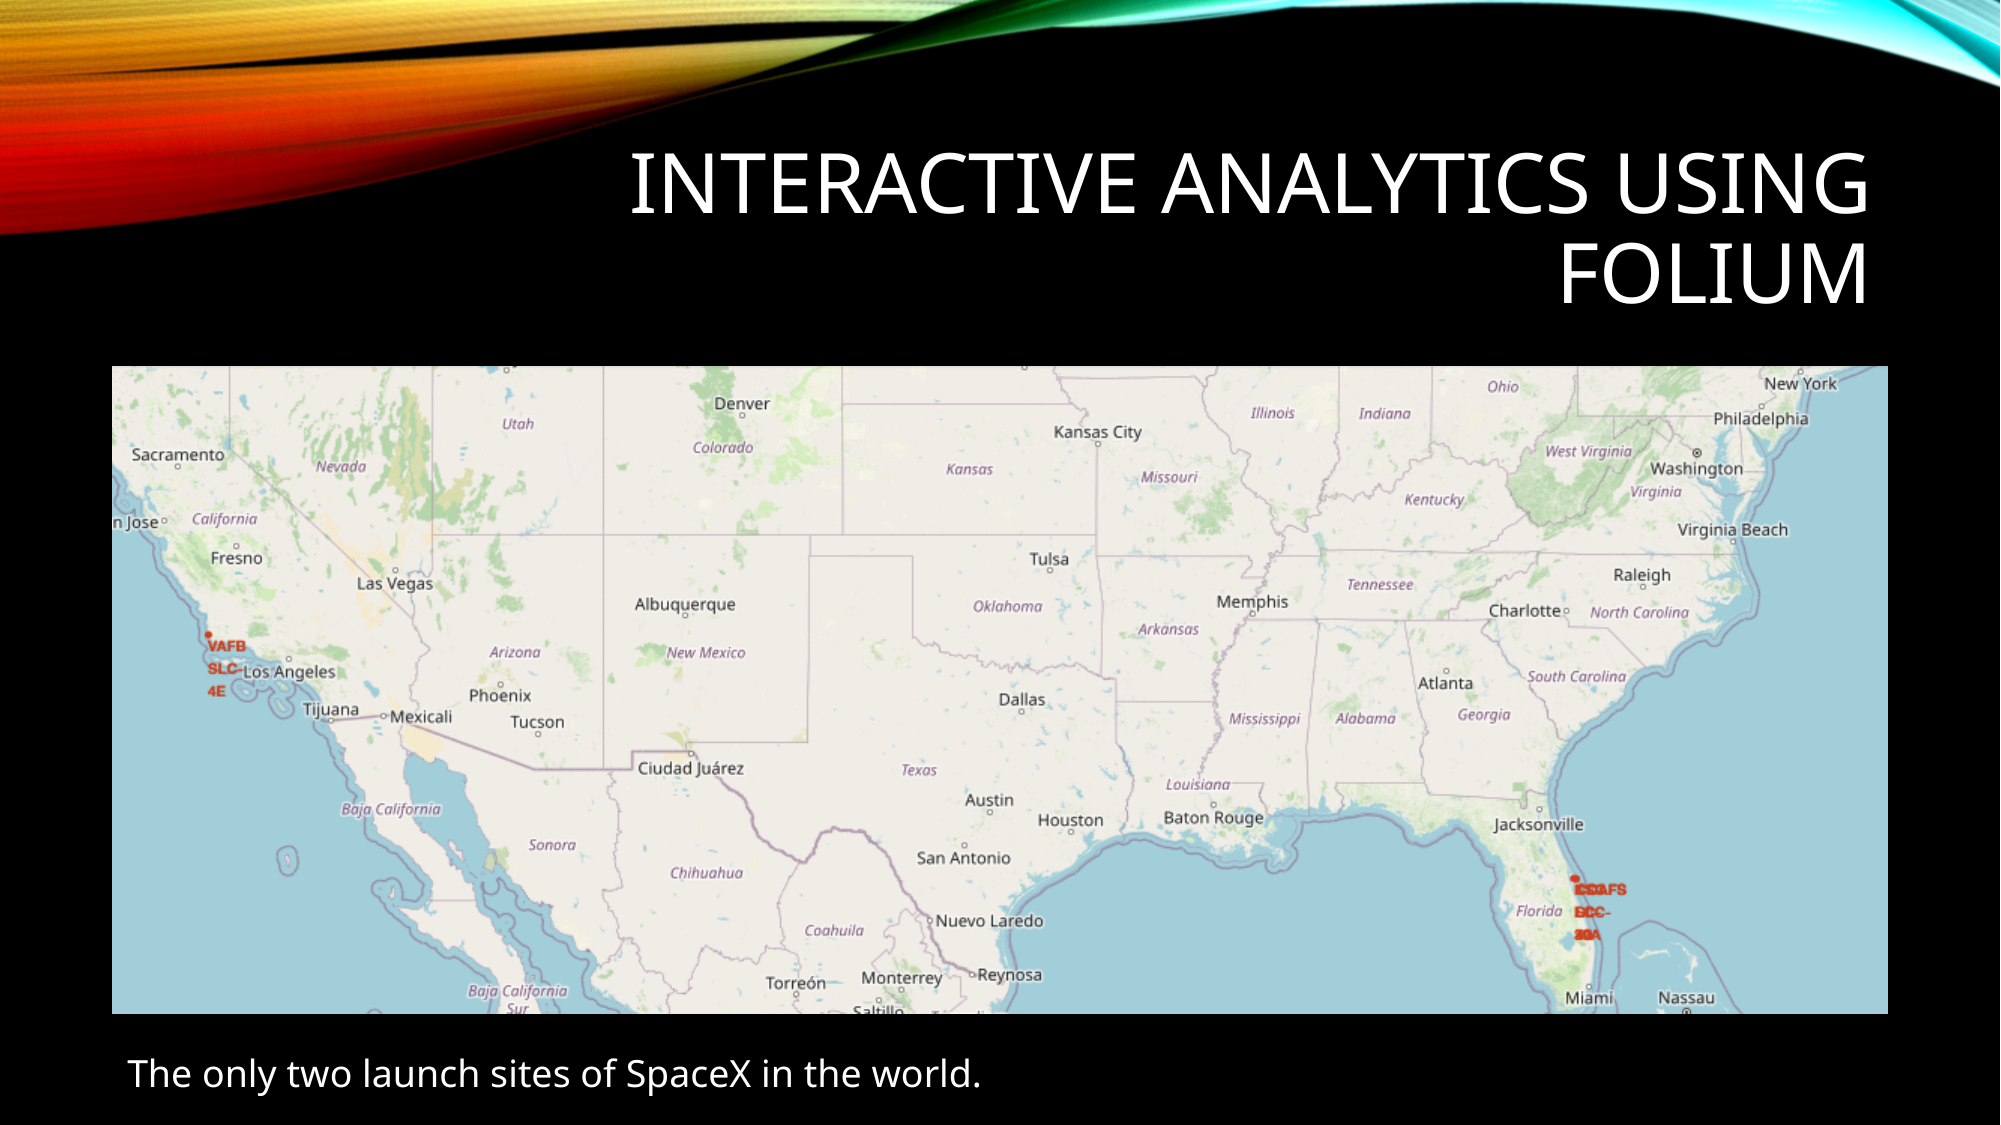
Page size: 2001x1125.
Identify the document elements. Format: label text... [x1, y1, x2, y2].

title Interactive Analytics using Folium [474, 125, 1888, 338]
picture [0, 0, 2000, 237]
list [112, 366, 1888, 1014]
text_box The only two launch sites of SpaceX in the world. [112, 1042, 1888, 1103]
